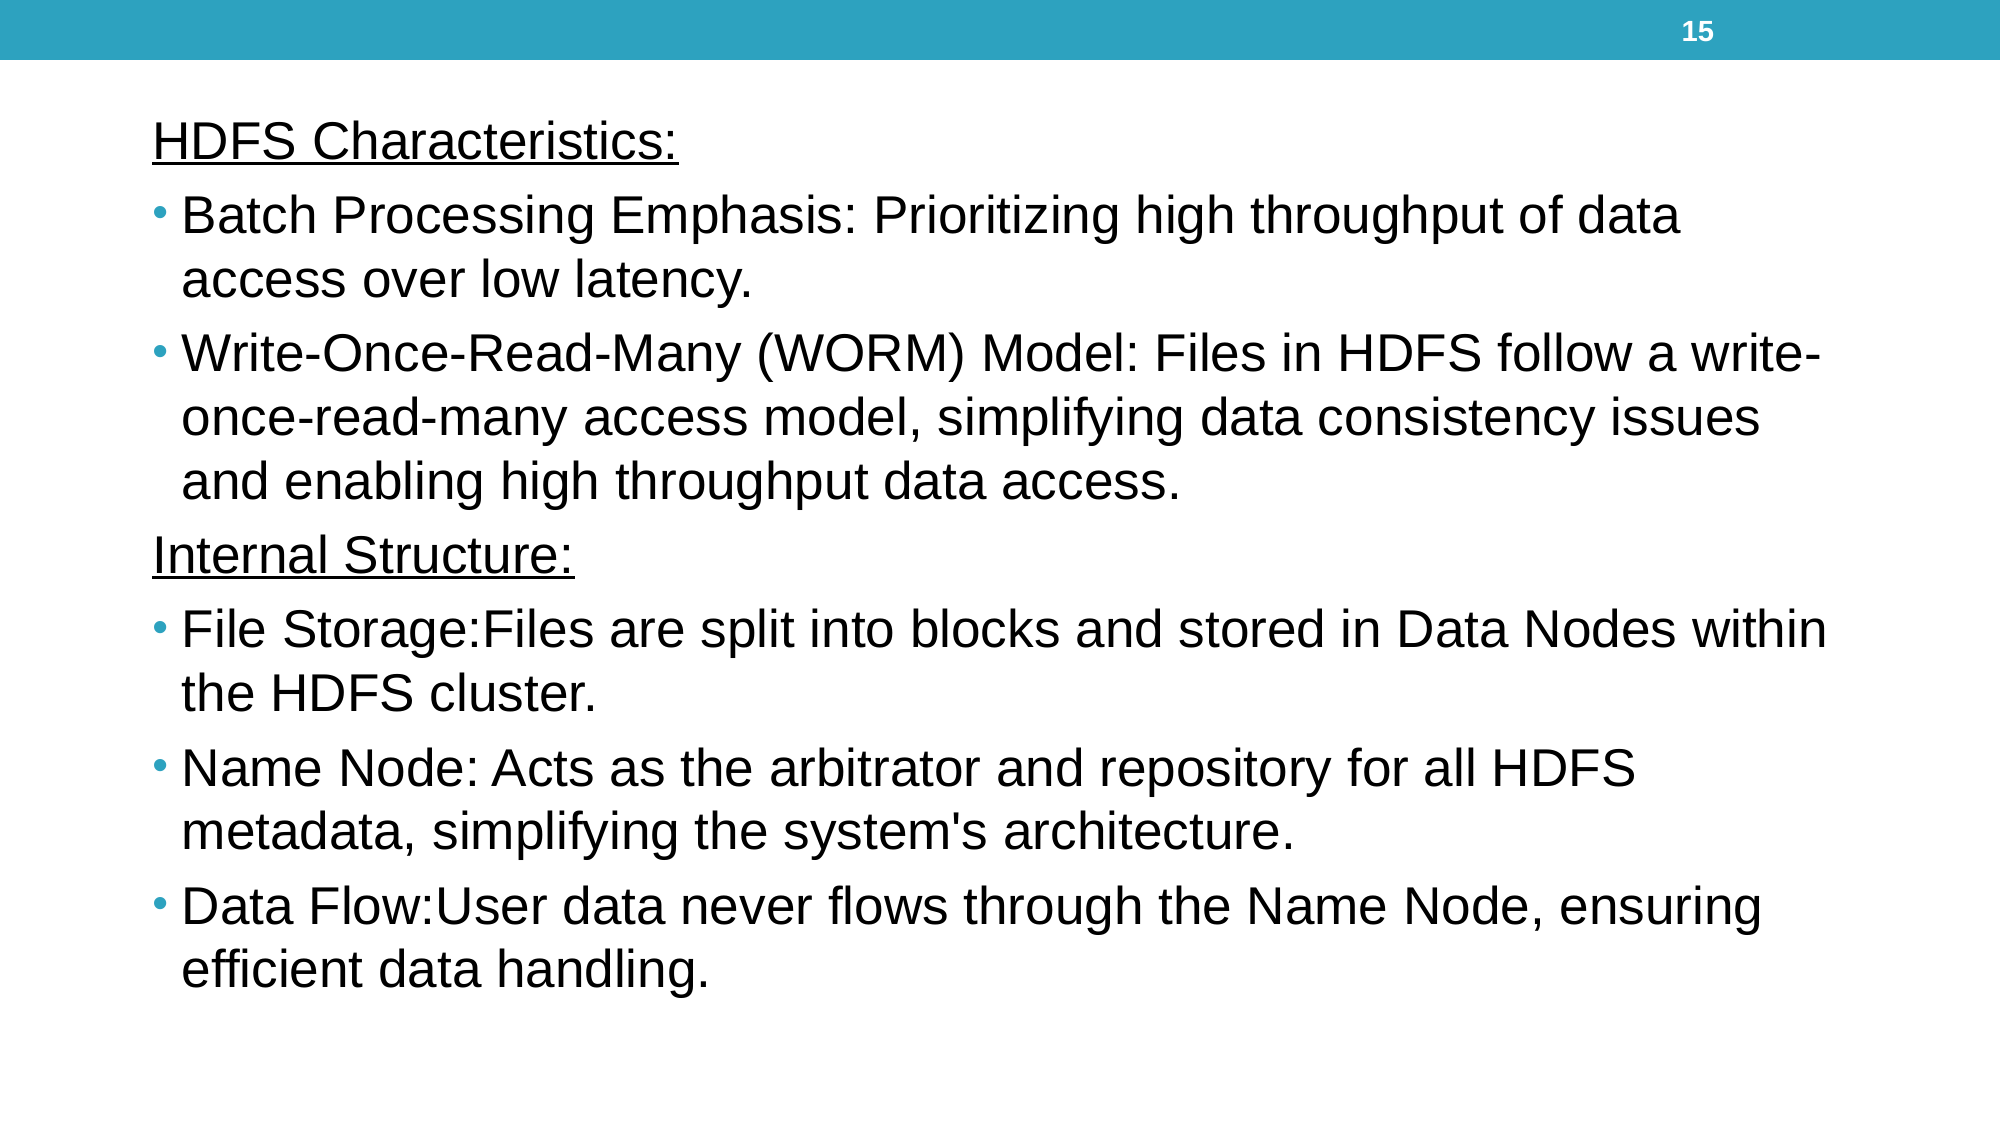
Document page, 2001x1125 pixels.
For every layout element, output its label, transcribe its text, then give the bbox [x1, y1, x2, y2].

list HDFS Characteristics: Batch Processing Emphasis: Prioritizing high throughput of data access over low latency. Write-Once-Read-Many (WORM) Model: Files in HDFS follow a write-once-read-many access model, simplifying data consistency issues and enabling high throughput data access. Internal Structure: File Storage:Files are split into blocks and stored in Data Nodes within the HDFS cluster. Name Node: Acts as the arbitrator and repository for all HDFS metadata, simplifying the system's architecture. Data Flow:User data never flows through the Name Node, ensuring efficient data handling. [137, 98, 1863, 1014]
slide_number 15 [1666, 3, 1900, 57]
